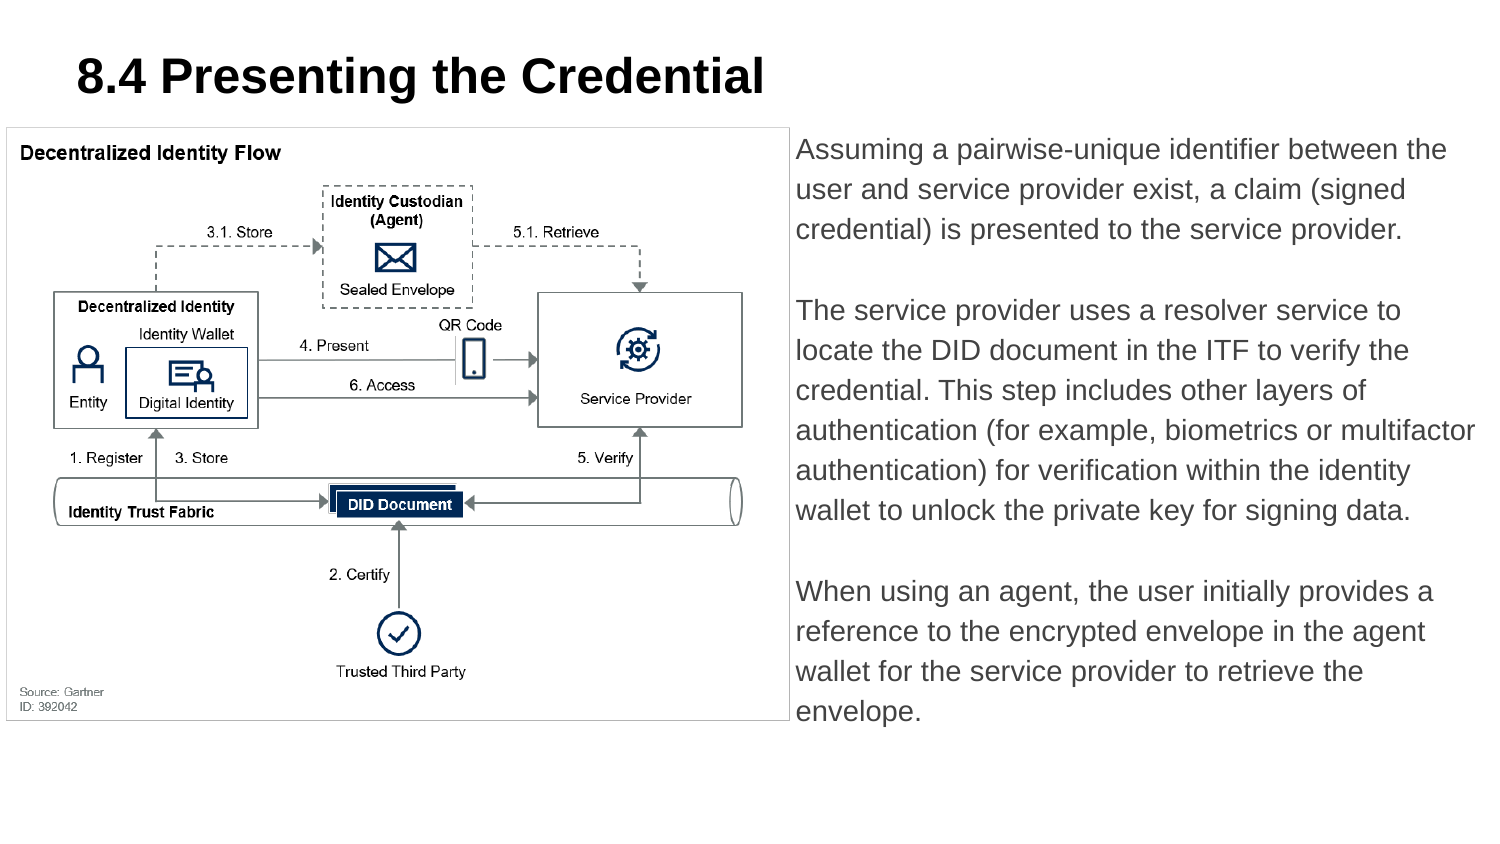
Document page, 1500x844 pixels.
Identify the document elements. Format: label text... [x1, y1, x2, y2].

title 8.4 Presenting the Credential [76, 43, 1329, 131]
picture [6, 127, 790, 721]
text_box Assuming a pairwise-unique identifier between the user and service provider exist, a claim (signed credential) is presented to the service provider. The service provider uses a resolver service to locate the DID document in the ITF to verify the credential. This step includes other layers of authentication (for example, biometrics or multifactor authentication) for verification within the identity wallet to unlock the private key for signing data. When using an agent, the user initially provides a reference to the encrypted envelope in the agent wallet for the service provider to retrieve the envelope. [780, 110, 1494, 743]
